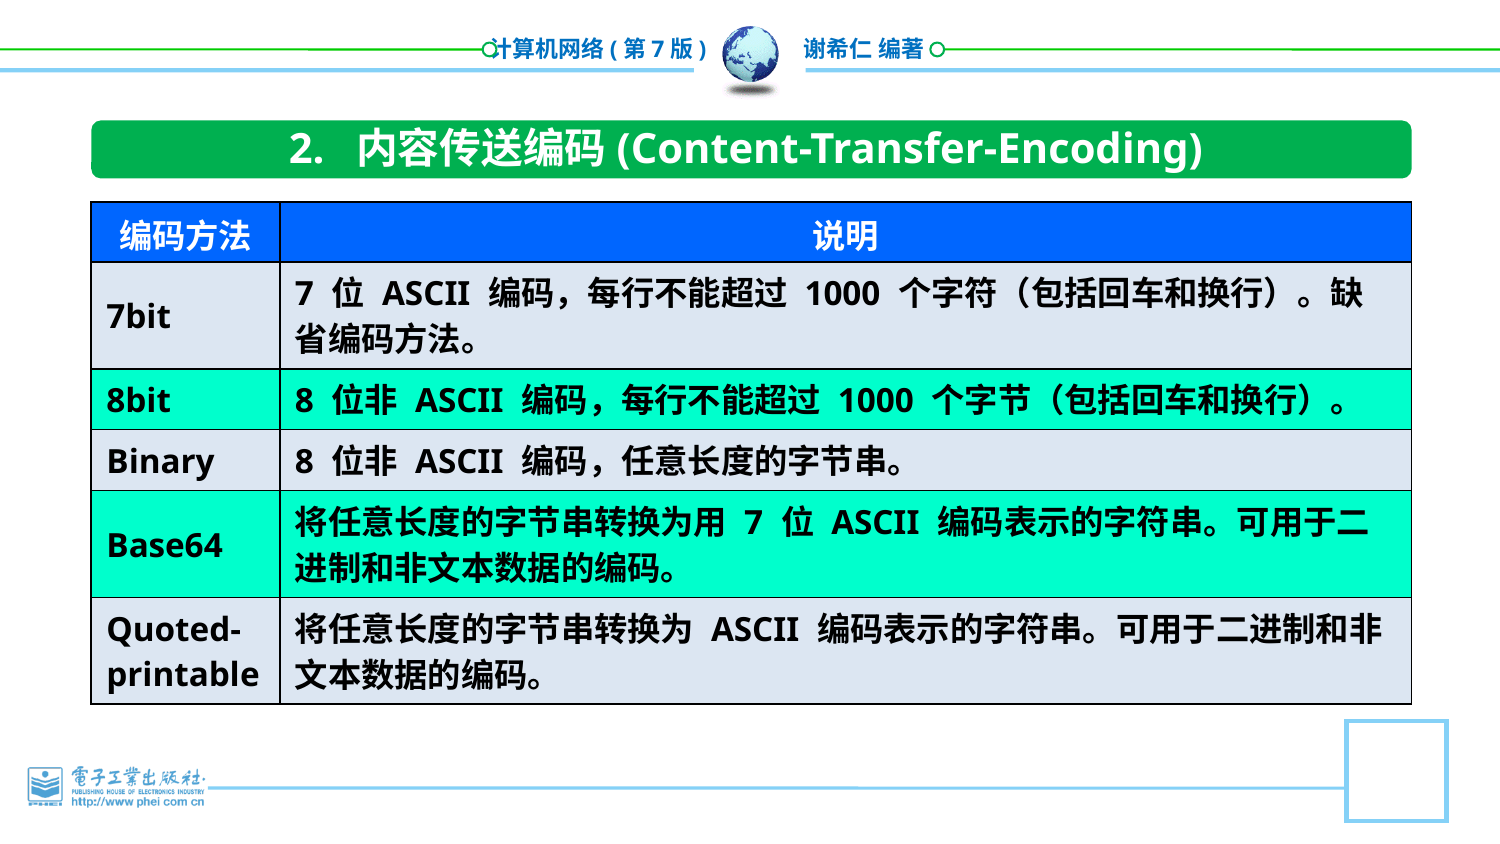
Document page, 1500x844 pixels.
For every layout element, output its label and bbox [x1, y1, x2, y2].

table_cell [92, 263, 279, 368]
table_cell [92, 430, 279, 490]
table_header [281, 203, 1411, 261]
table_cell [281, 491, 1411, 597]
table_header [92, 203, 279, 261]
text_box [91, 114, 1412, 180]
table_cell [92, 598, 279, 703]
table_cell [281, 263, 1411, 368]
picture [23, 764, 208, 809]
table_cell [92, 491, 279, 597]
table_cell [281, 370, 1411, 429]
table_cell [281, 430, 1411, 490]
picture [720, 24, 780, 100]
table_cell [92, 370, 279, 429]
table_cell [281, 598, 1411, 703]
